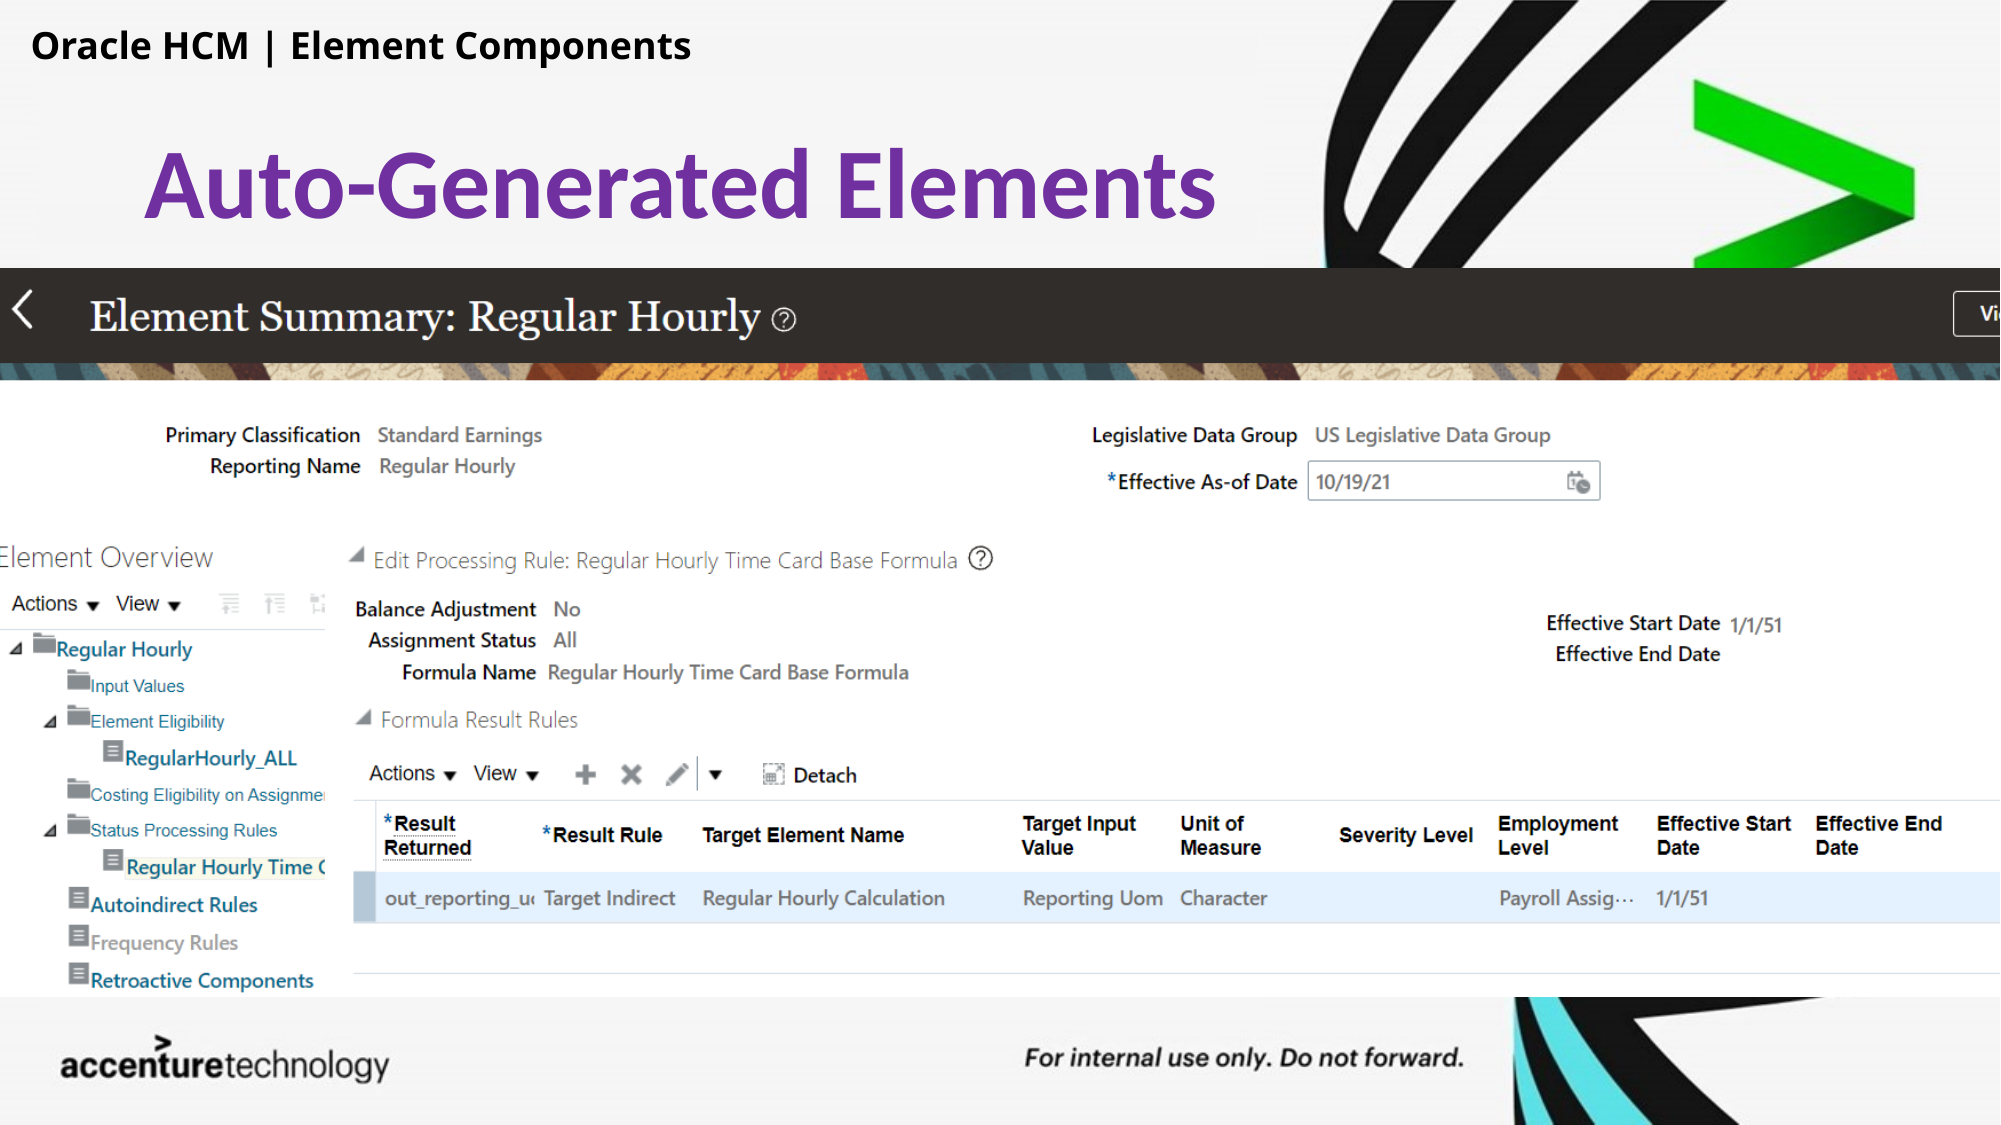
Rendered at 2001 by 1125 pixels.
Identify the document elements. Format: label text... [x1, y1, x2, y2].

text_box Oracle HCM | Element Components [15, 14, 1028, 74]
text_box Auto-Generated Elements [129, 111, 1235, 246]
picture [0, 0, 2001, 1125]
